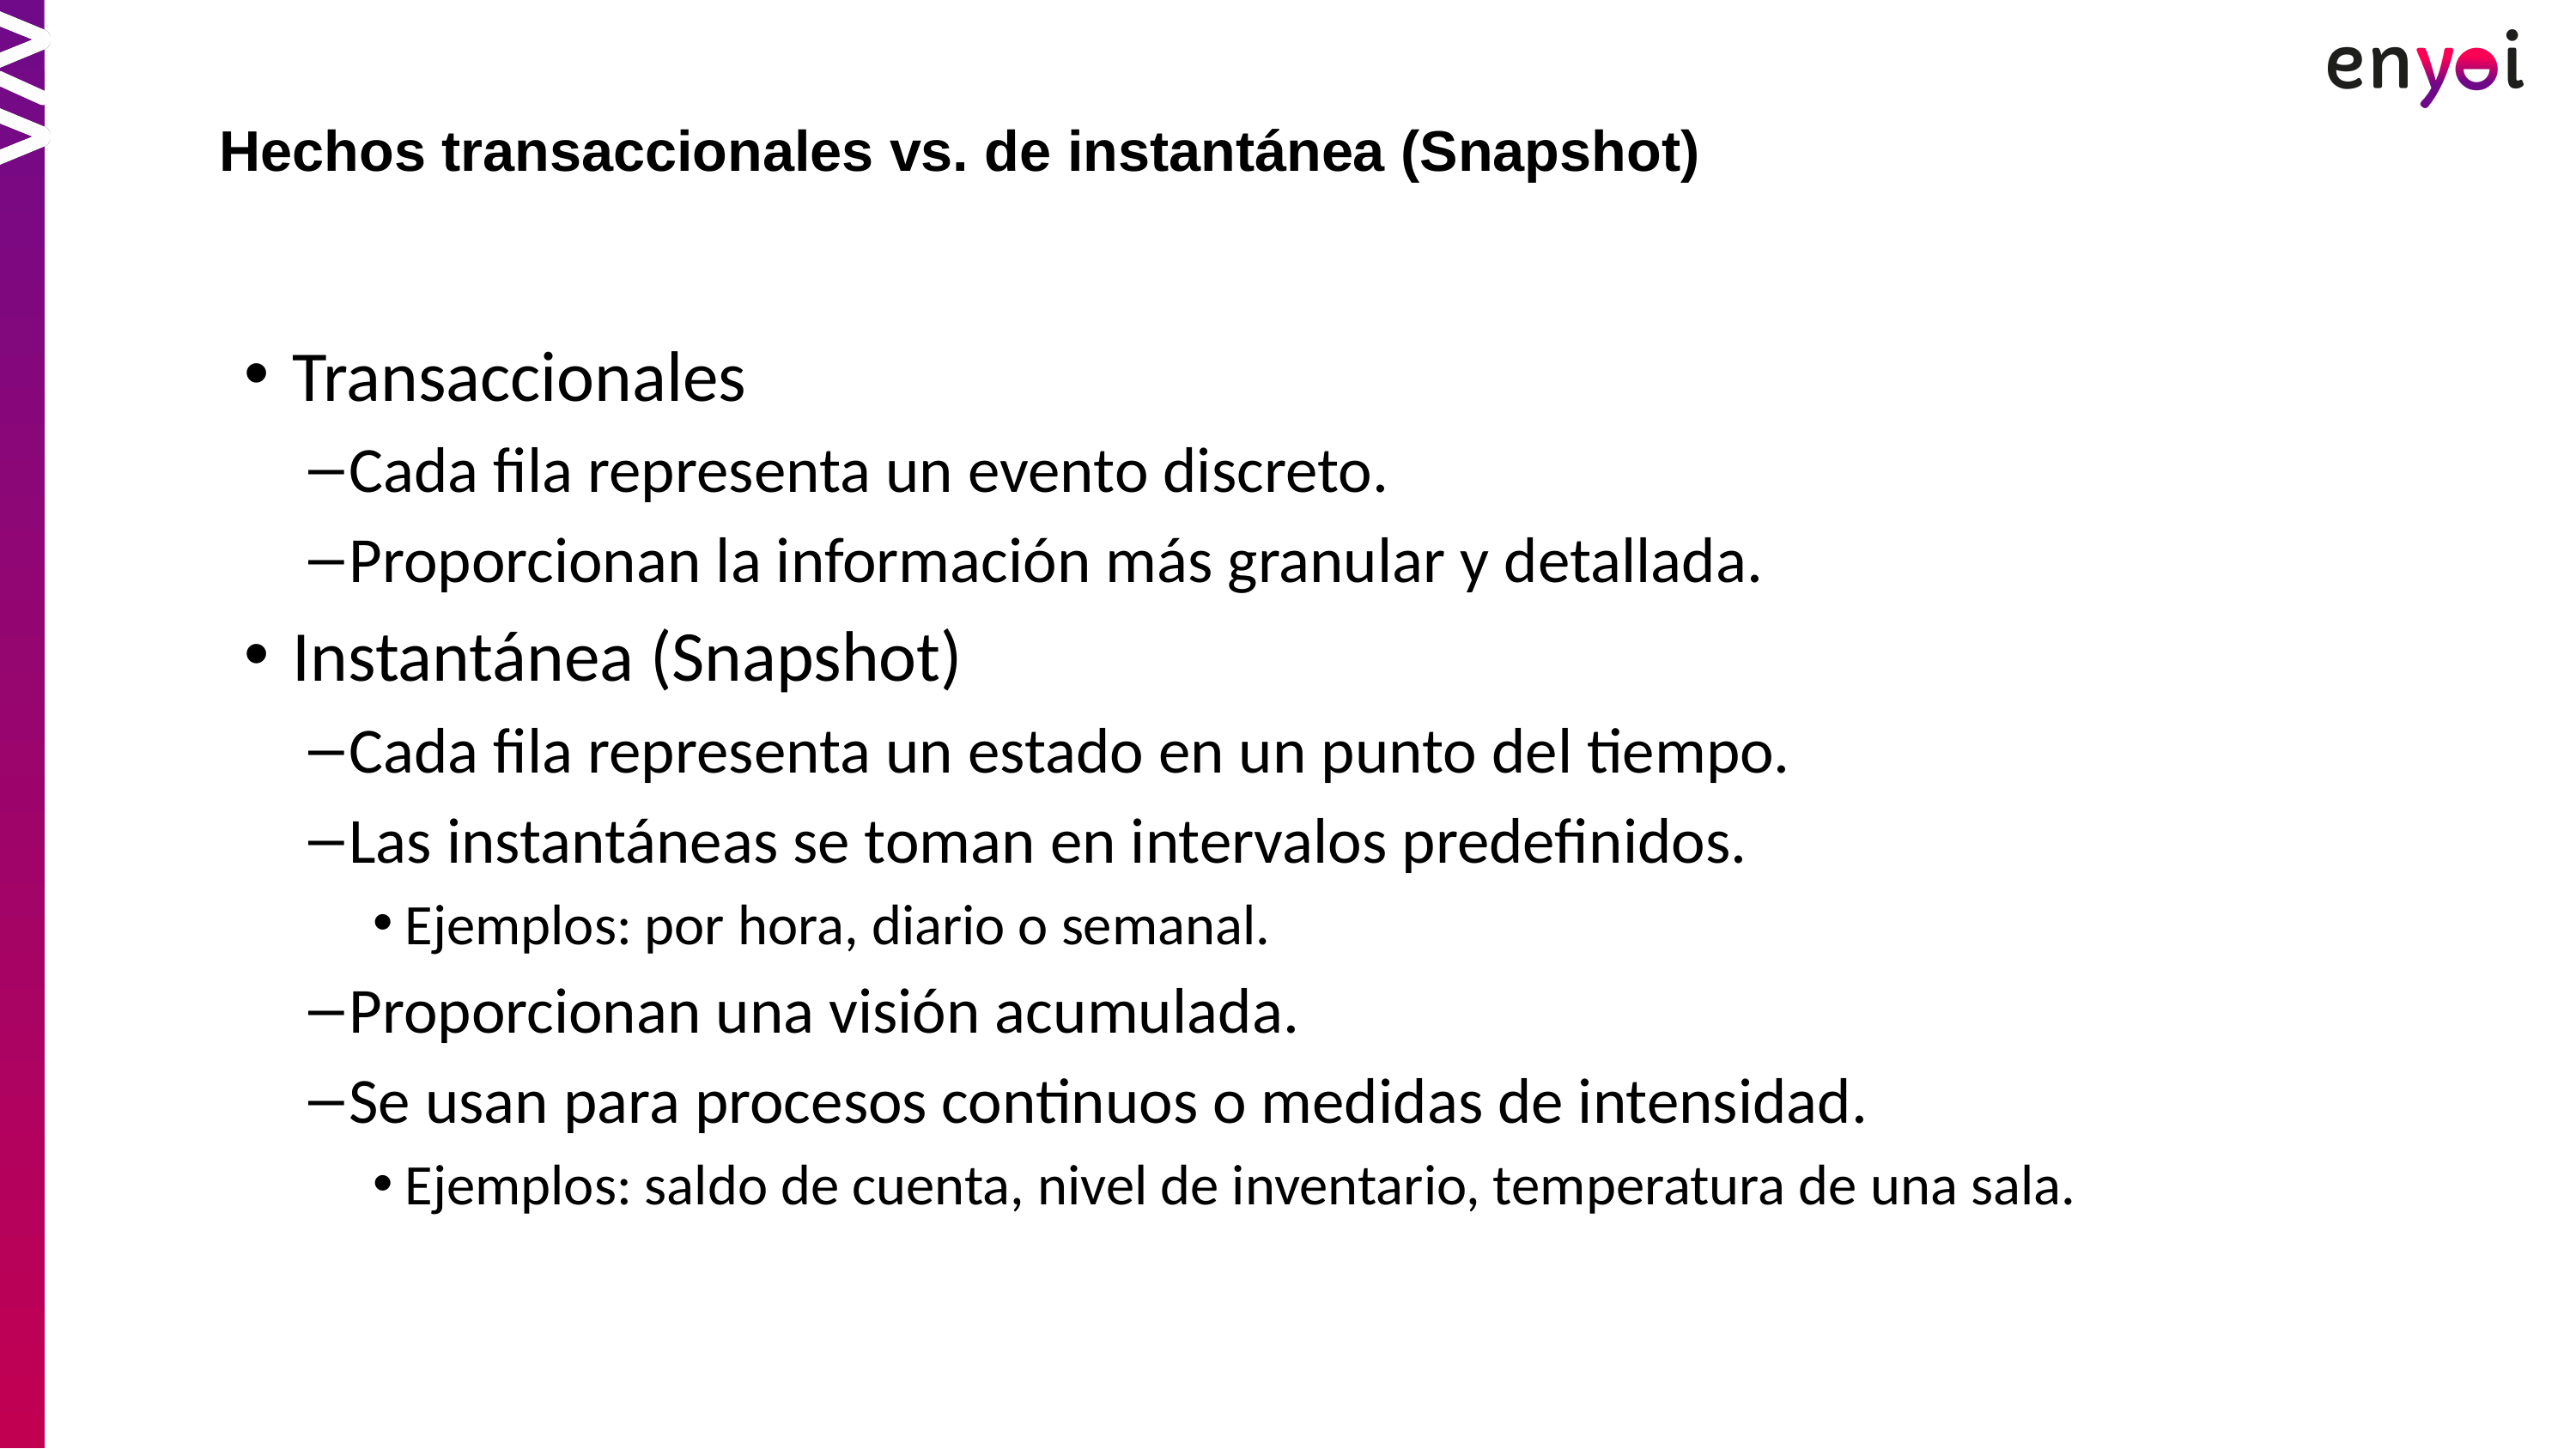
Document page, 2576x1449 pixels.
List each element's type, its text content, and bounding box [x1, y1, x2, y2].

text_box [2328, 29, 2524, 108]
text_box Hechos transaccionales vs. de instantánea (Snapshot) [206, 107, 2053, 258]
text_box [0, 0, 53, 1449]
text_box Transaccionales Cada fila representa un evento discreto. Proporcionan la información más granular y detallada. Instantánea (Snapshot) Cada fila representa un estado en un punto del tiempo. Las instantáneas se toman en intervalos predefinidos. Ejemplos: por hora, diario o semanal. Proporcionan una visión acumulada. Se usan para procesos continuos o medidas de intensidad. Ejemplos: saldo de cuenta, nivel de inventario, temperatura de una sala. [231, 323, 2222, 1223]
